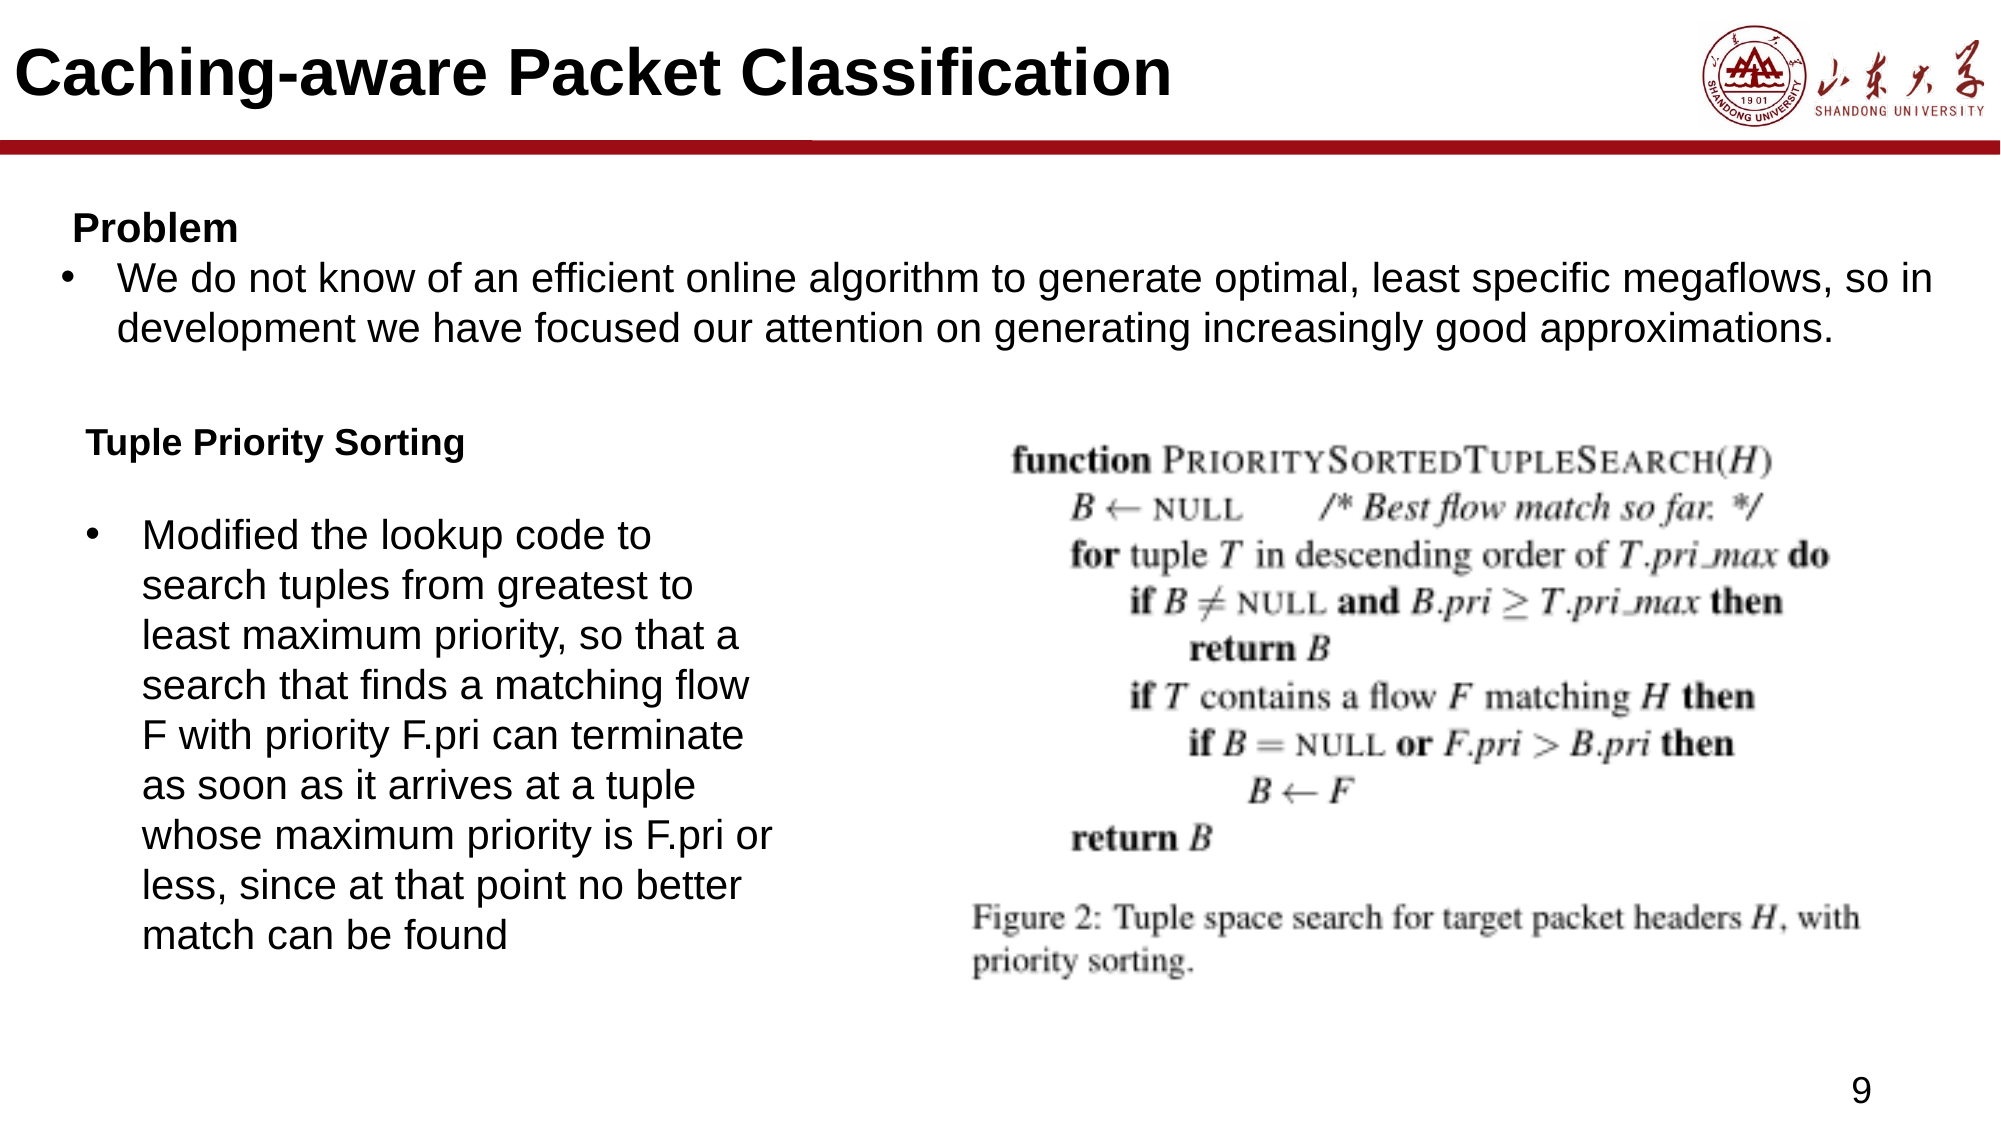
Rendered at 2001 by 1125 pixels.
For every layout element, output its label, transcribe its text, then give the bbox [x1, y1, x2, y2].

title Caching-aware Packet Classification [0, 31, 2000, 144]
slide_number 9 [1836, 1058, 2000, 1125]
text_box Problem We do not know of an efficient online algorithm to generate optimal, least specific megaflows, so in development we have focused our attention on generating increasingly good approximations. [45, 193, 1955, 359]
text_box Tuple Priority Sorting Modified the lookup code to search tuples from greatest to least maximum priority, so that a search that finds a matching flow F with priority F.pri can terminate as soon as it arrives at a tuple whose maximum priority is F.pri or less, since at that point no better match can be found [70, 410, 795, 966]
picture [1698, 21, 1810, 31]
picture [970, 410, 1870, 983]
